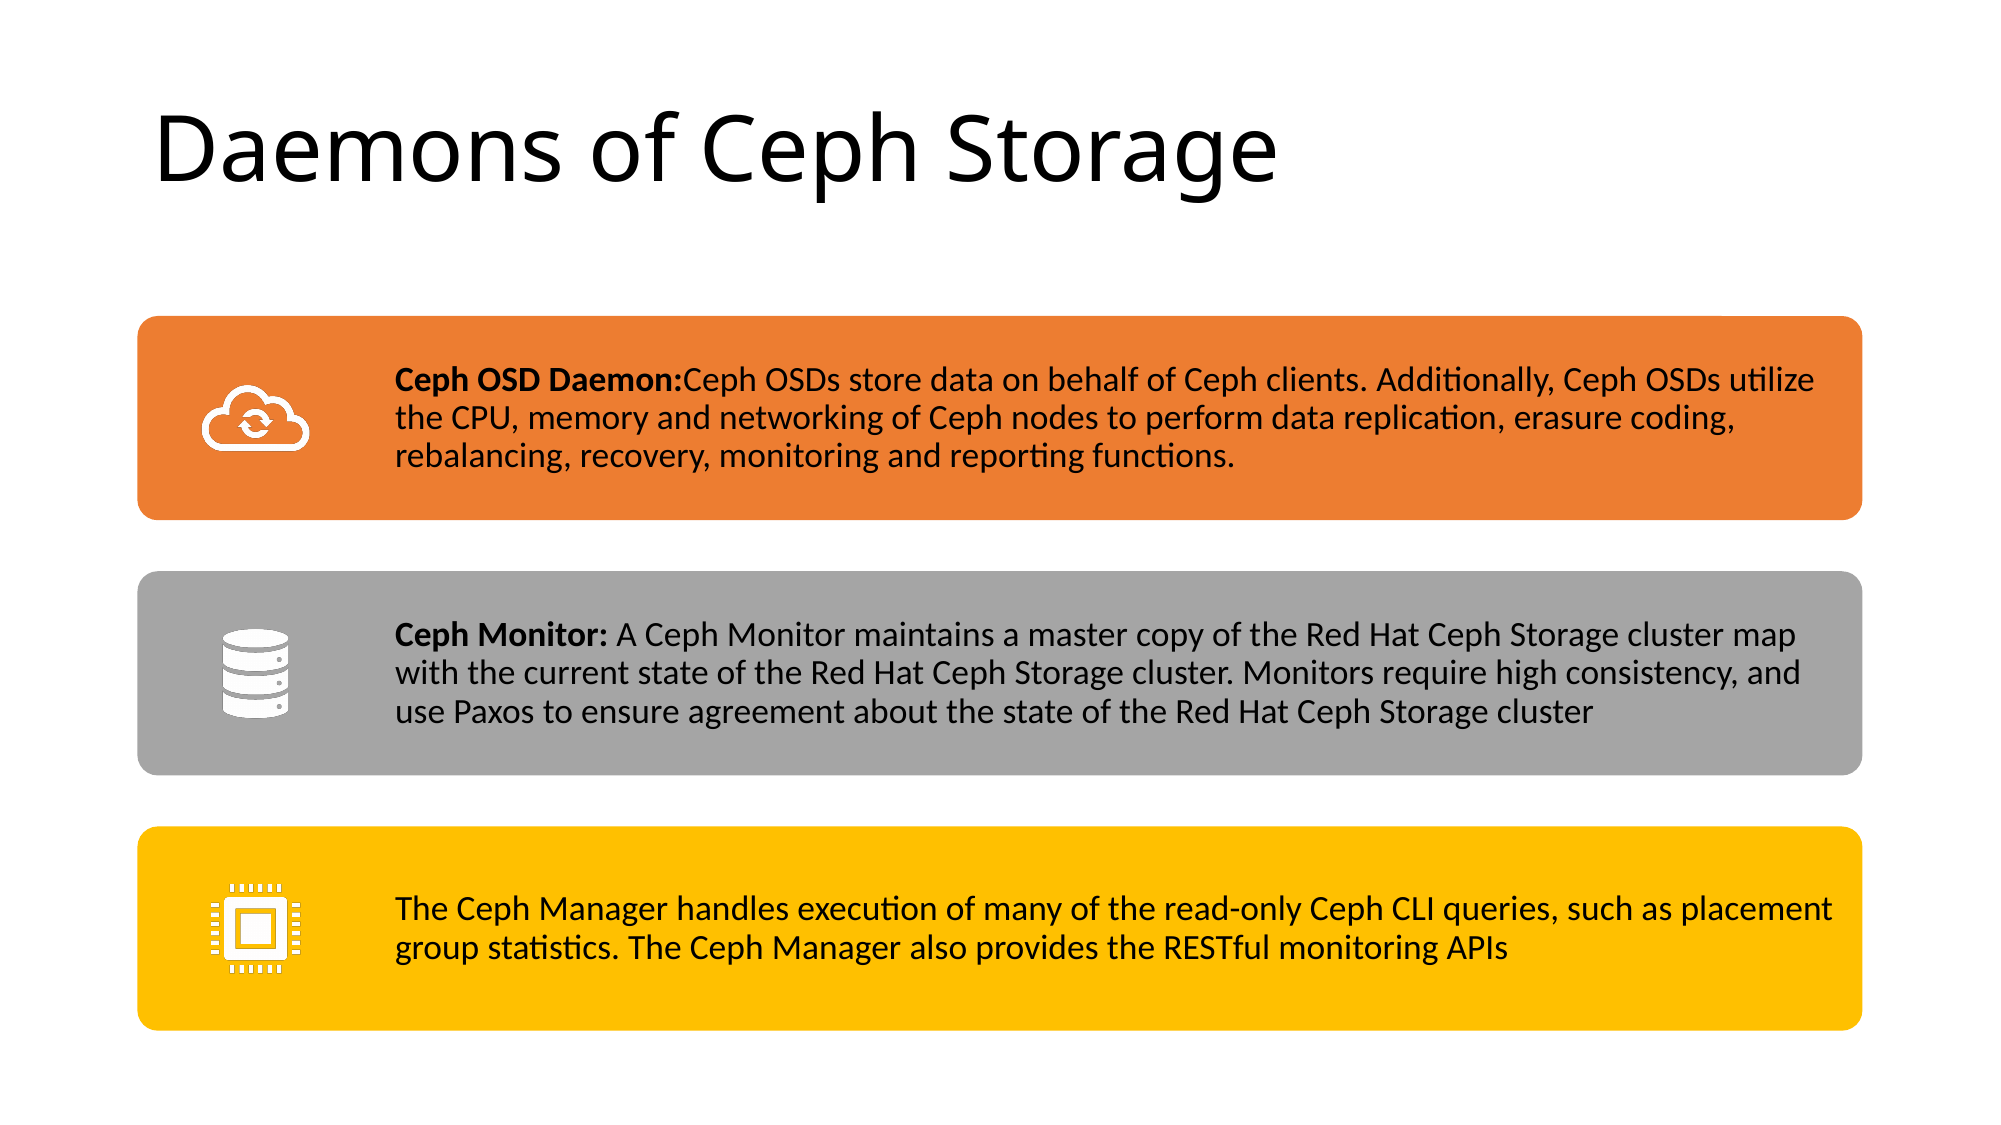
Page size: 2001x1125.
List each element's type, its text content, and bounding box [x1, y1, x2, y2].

title Daemons of Ceph Storage [138, 41, 1862, 209]
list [137, 315, 1863, 1031]
